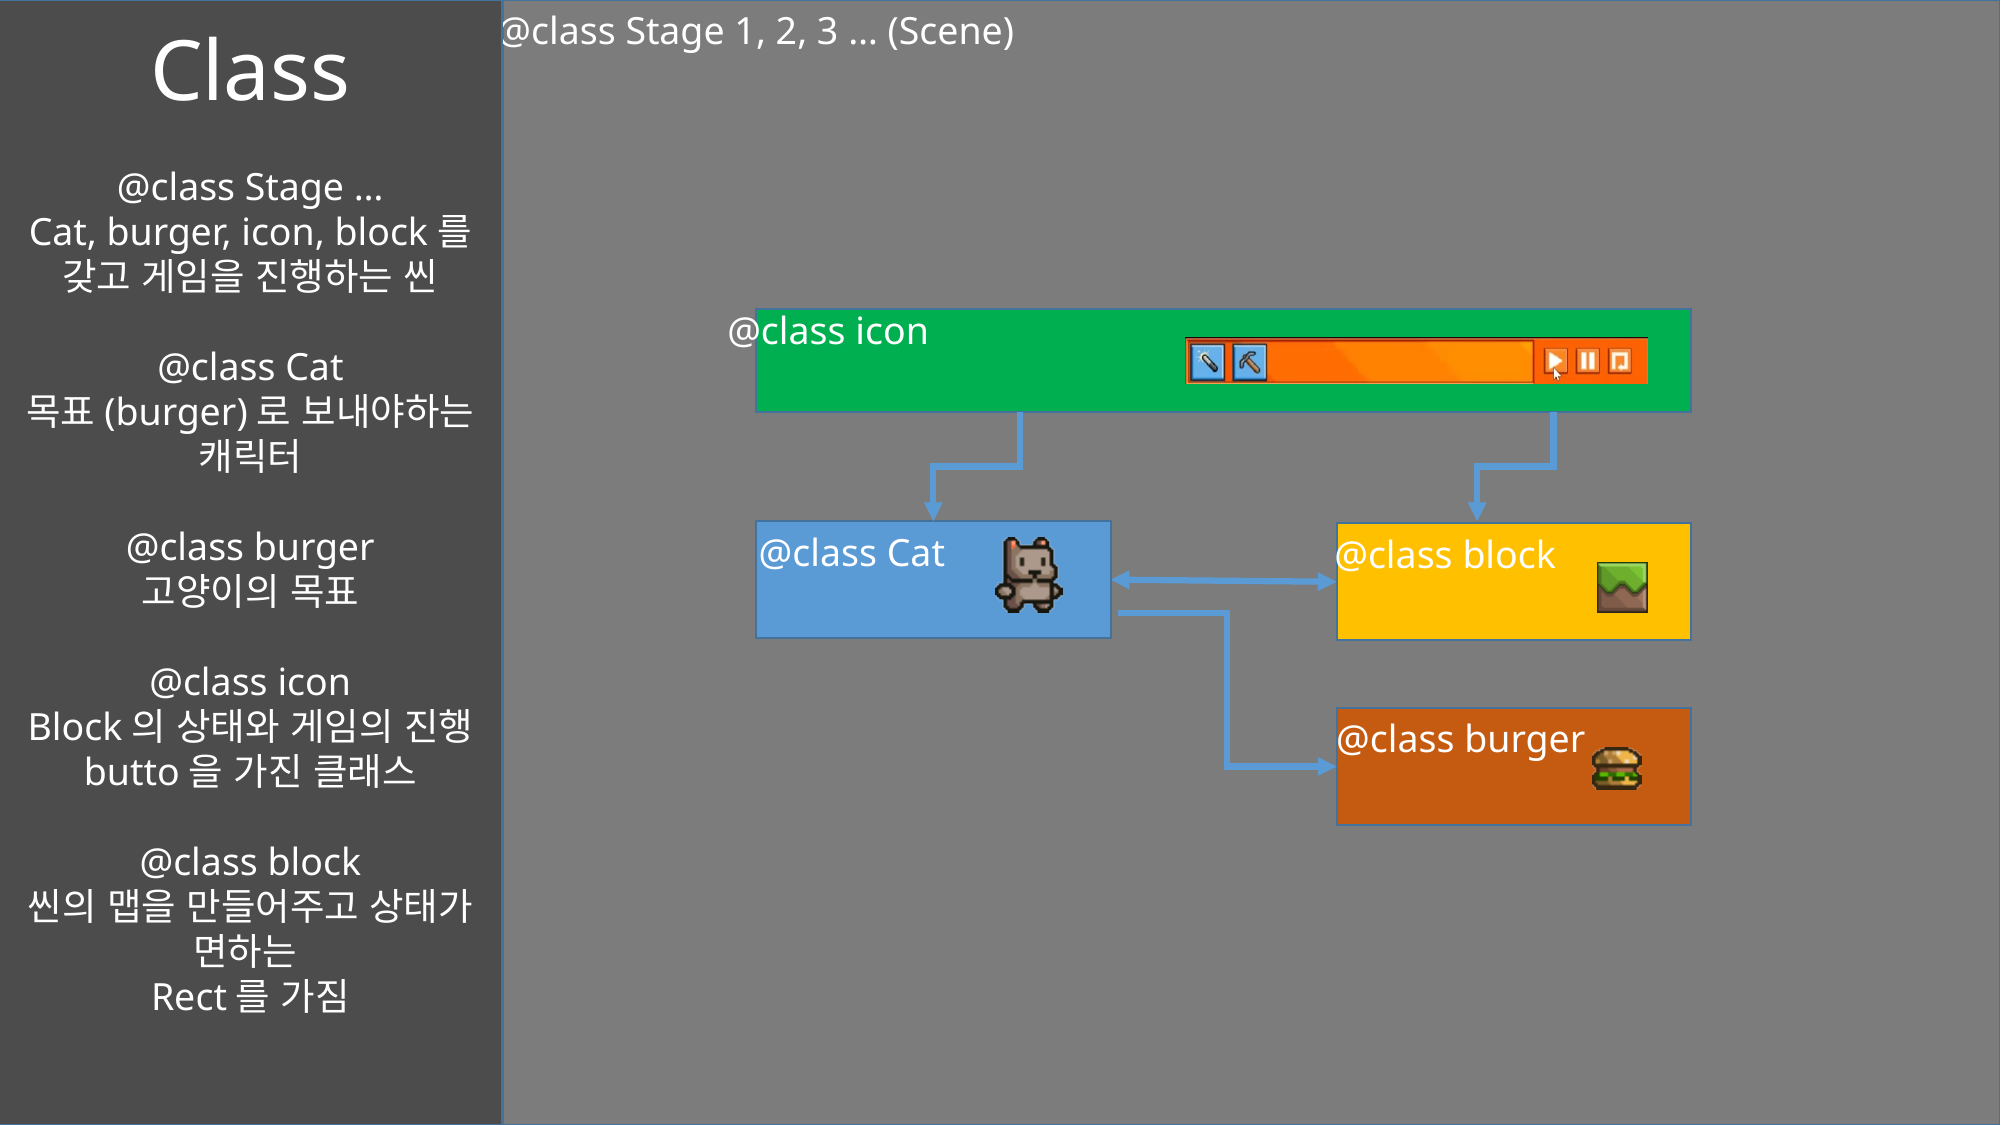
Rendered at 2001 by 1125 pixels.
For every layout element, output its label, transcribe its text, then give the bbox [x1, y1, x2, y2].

text_box Class @class Stage … Cat, burger, icon, block를 갖고 게임을 진행하는 씬 @class Cat 목표(burger)로 보내야하는 캐릭터 @class burger 고양이의 목표 @class icon Block의 상태와 게임의 진행 butto을 가진 클래스 @class block 씬의 맵을 만들어주고 상태가 면하는 Rect를 가짐 [0, 0, 503, 1125]
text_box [756, 300, 1692, 825]
text_box @class Stage 1, 2, 3 … (Scene) [503, 0, 1030, 60]
text_box [503, 0, 2000, 1125]
